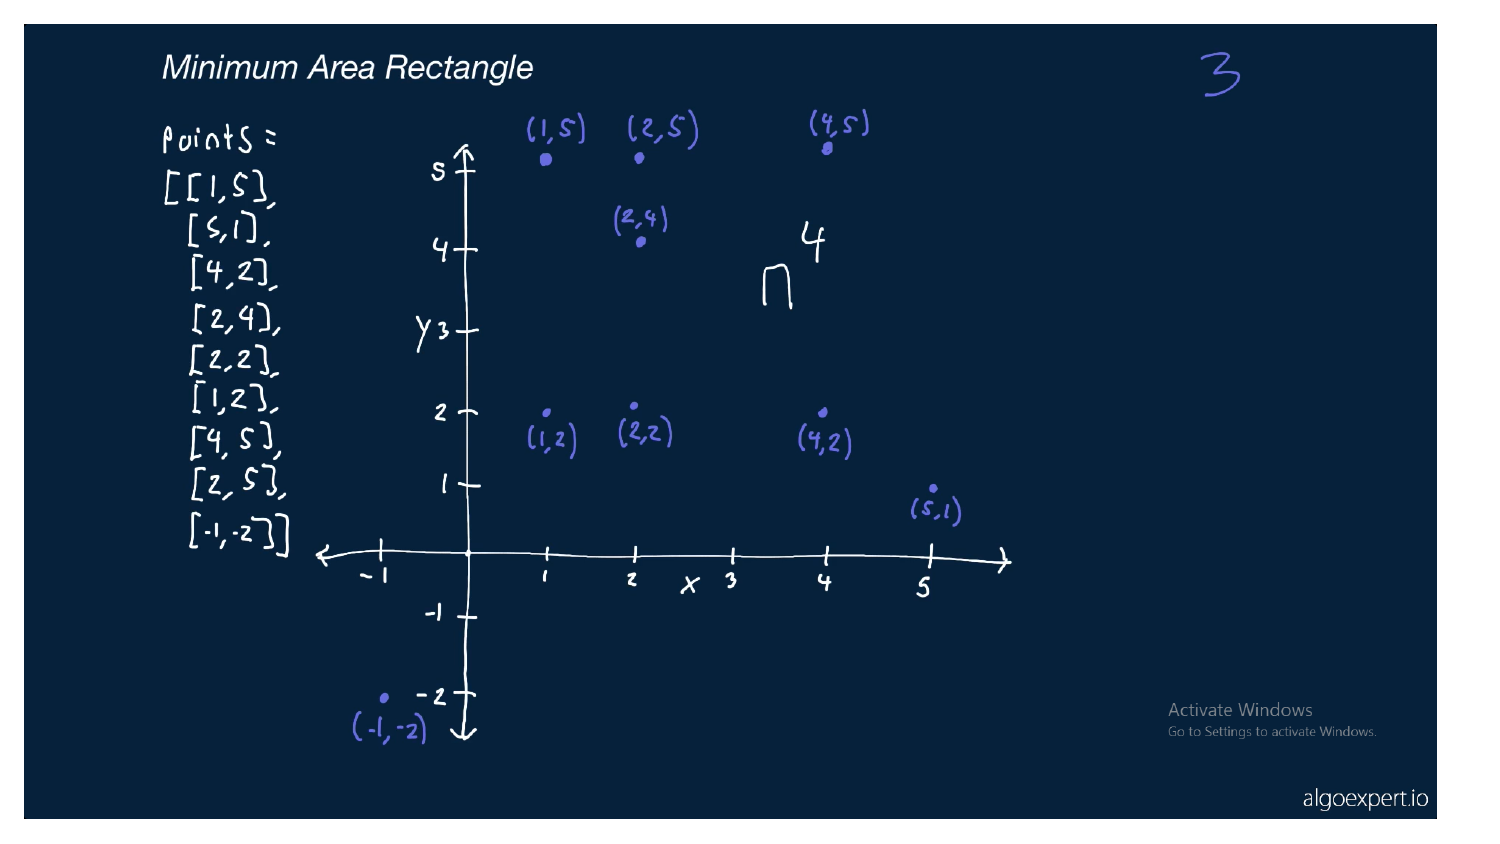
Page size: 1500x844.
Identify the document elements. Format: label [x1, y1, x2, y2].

picture [24, 24, 1437, 819]
